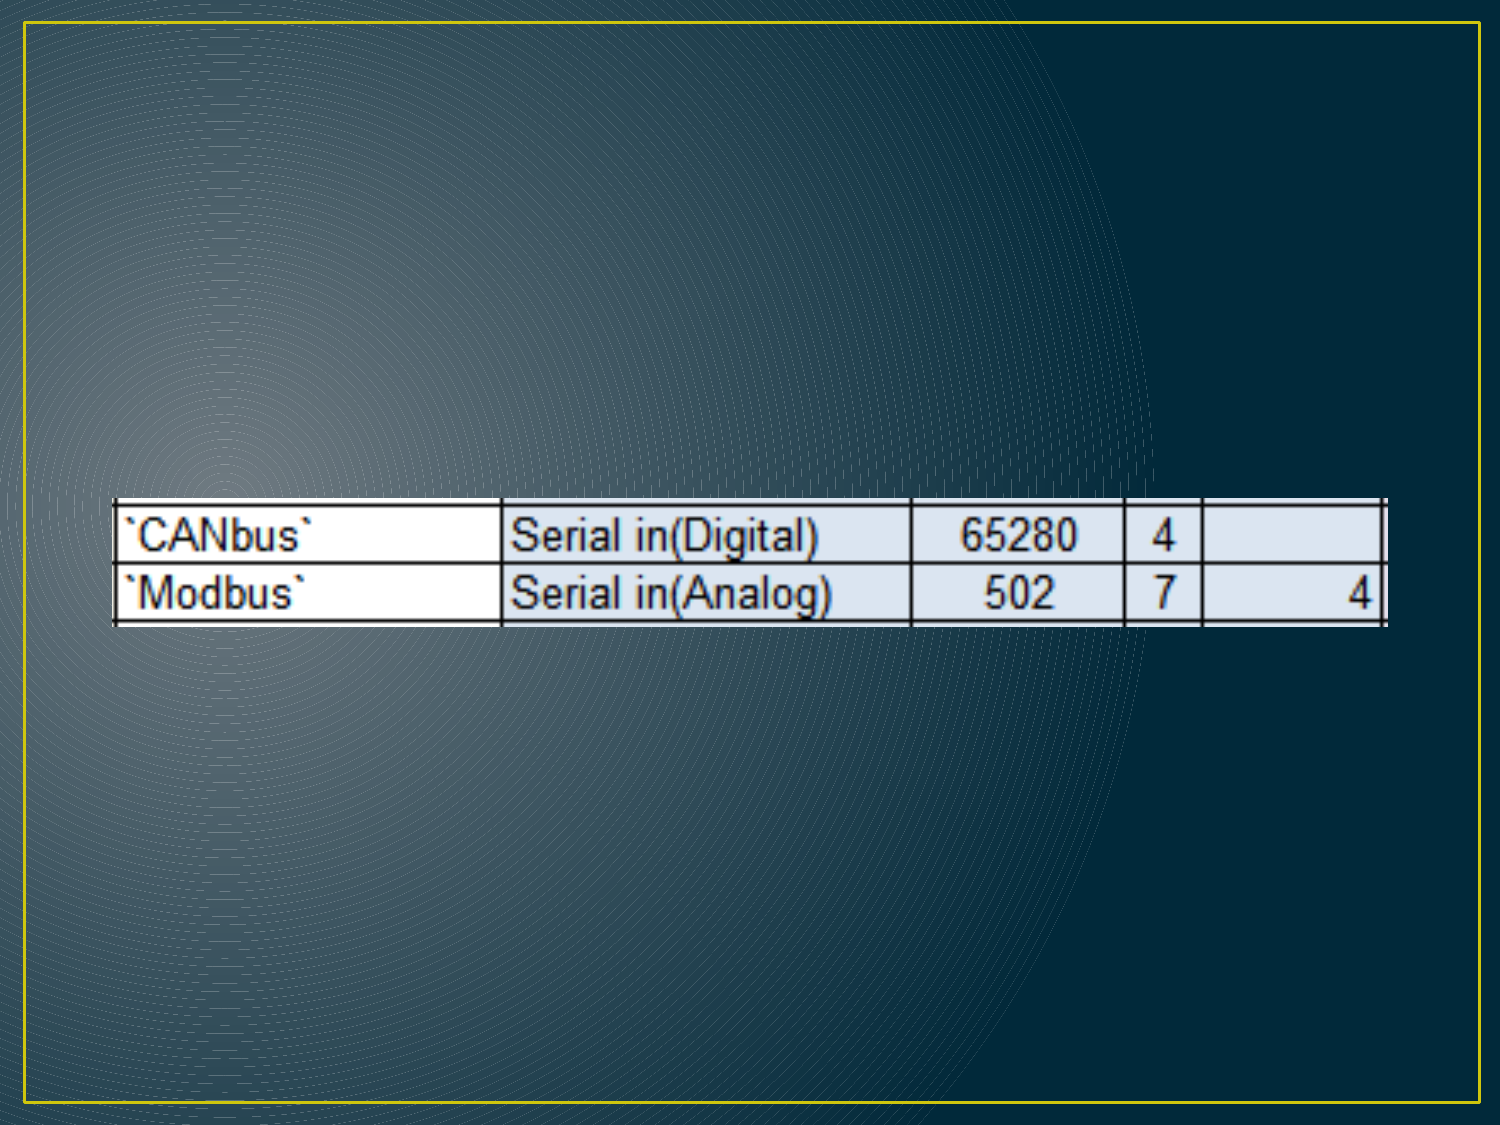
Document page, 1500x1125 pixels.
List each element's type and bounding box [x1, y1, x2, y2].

picture [1111, 631, 1119, 639]
picture [112, 492, 1387, 627]
